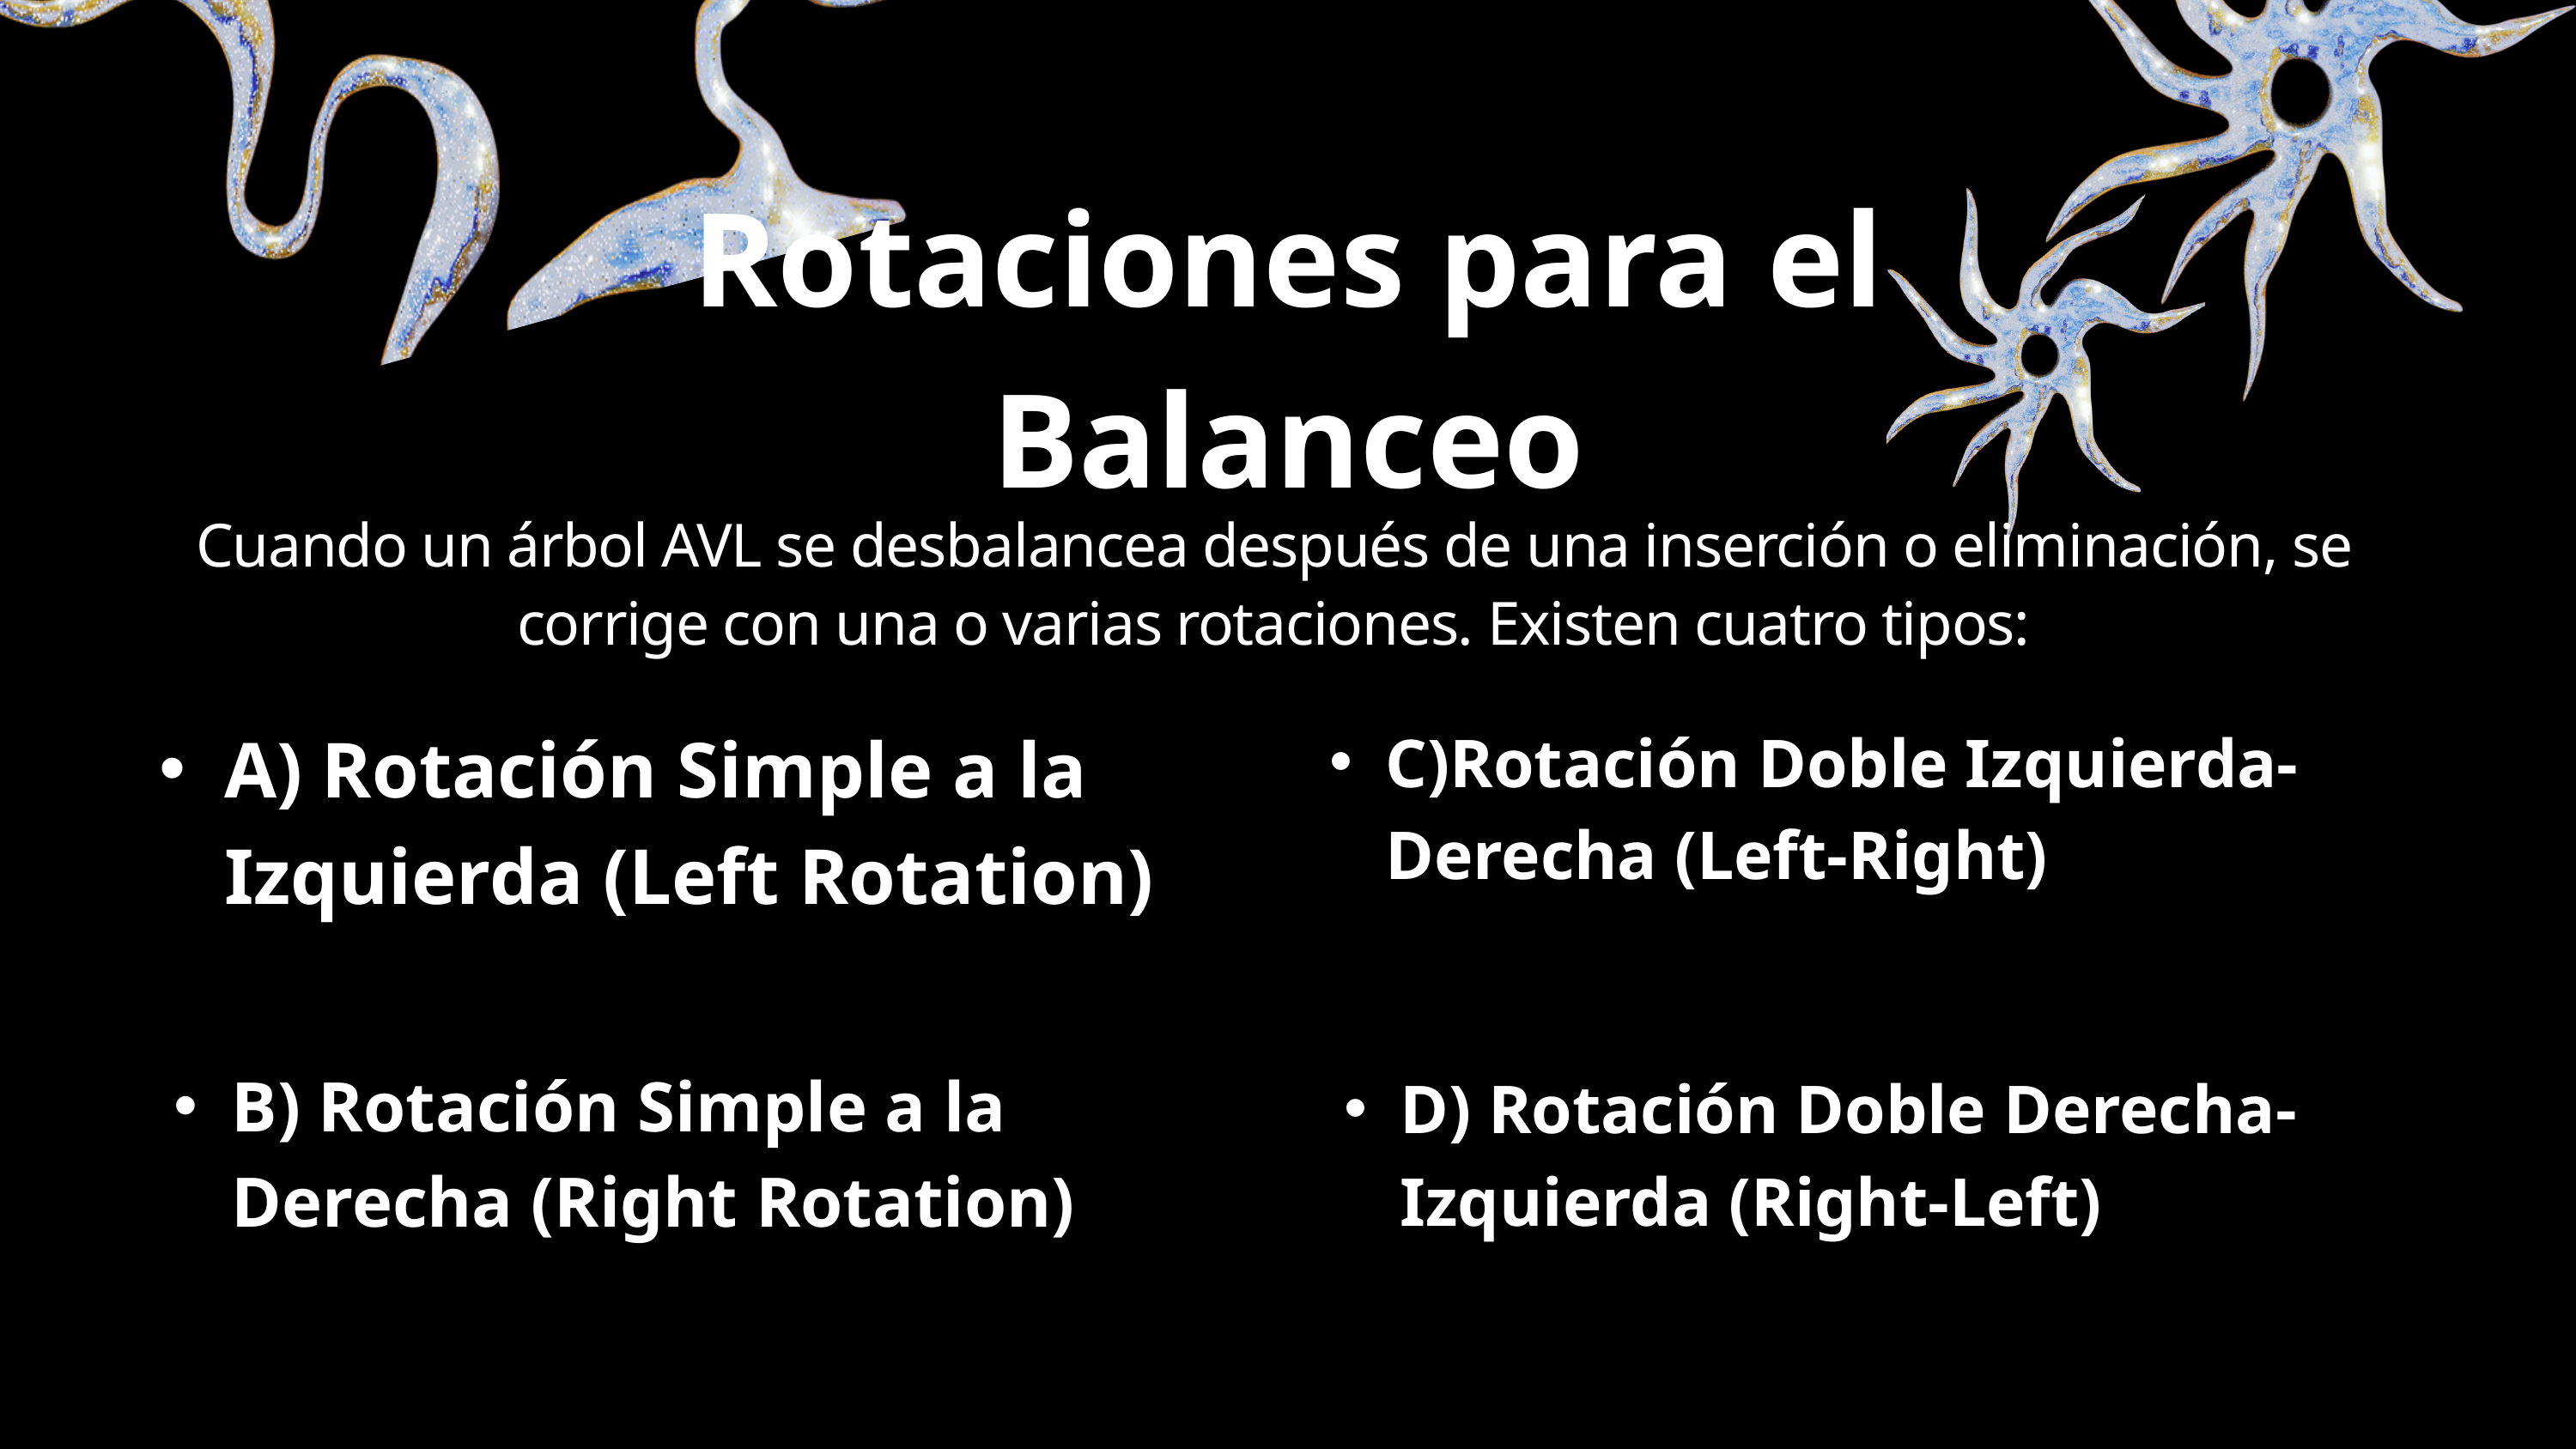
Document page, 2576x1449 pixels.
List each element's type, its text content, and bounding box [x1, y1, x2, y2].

text_box C)Rotación Doble Izquierda-Derecha (Left-Right) [1273, 707, 2544, 893]
text_box Cuando un árbol AVL se desbalancea después de una inserción o eliminación, se corrige con una o varias rotaciones. Existen cuatro tipos: [115, 500, 2432, 658]
text_box [2045, 0, 2576, 403]
text_box D) Rotación Doble Derecha-Izquierda (Right-Left) [1287, 1054, 2559, 1240]
text_box B) Rotación Simple a la Derecha (Right Rotation) [115, 1049, 1218, 1241]
text_box [0, 0, 1159, 466]
text_box A) Rotación Simple a la Izquierda (Left Rotation) [94, 706, 1238, 920]
text_box Rotaciones para el Balanceo [507, 150, 2069, 500]
text_box [2069, 403, 2206, 500]
